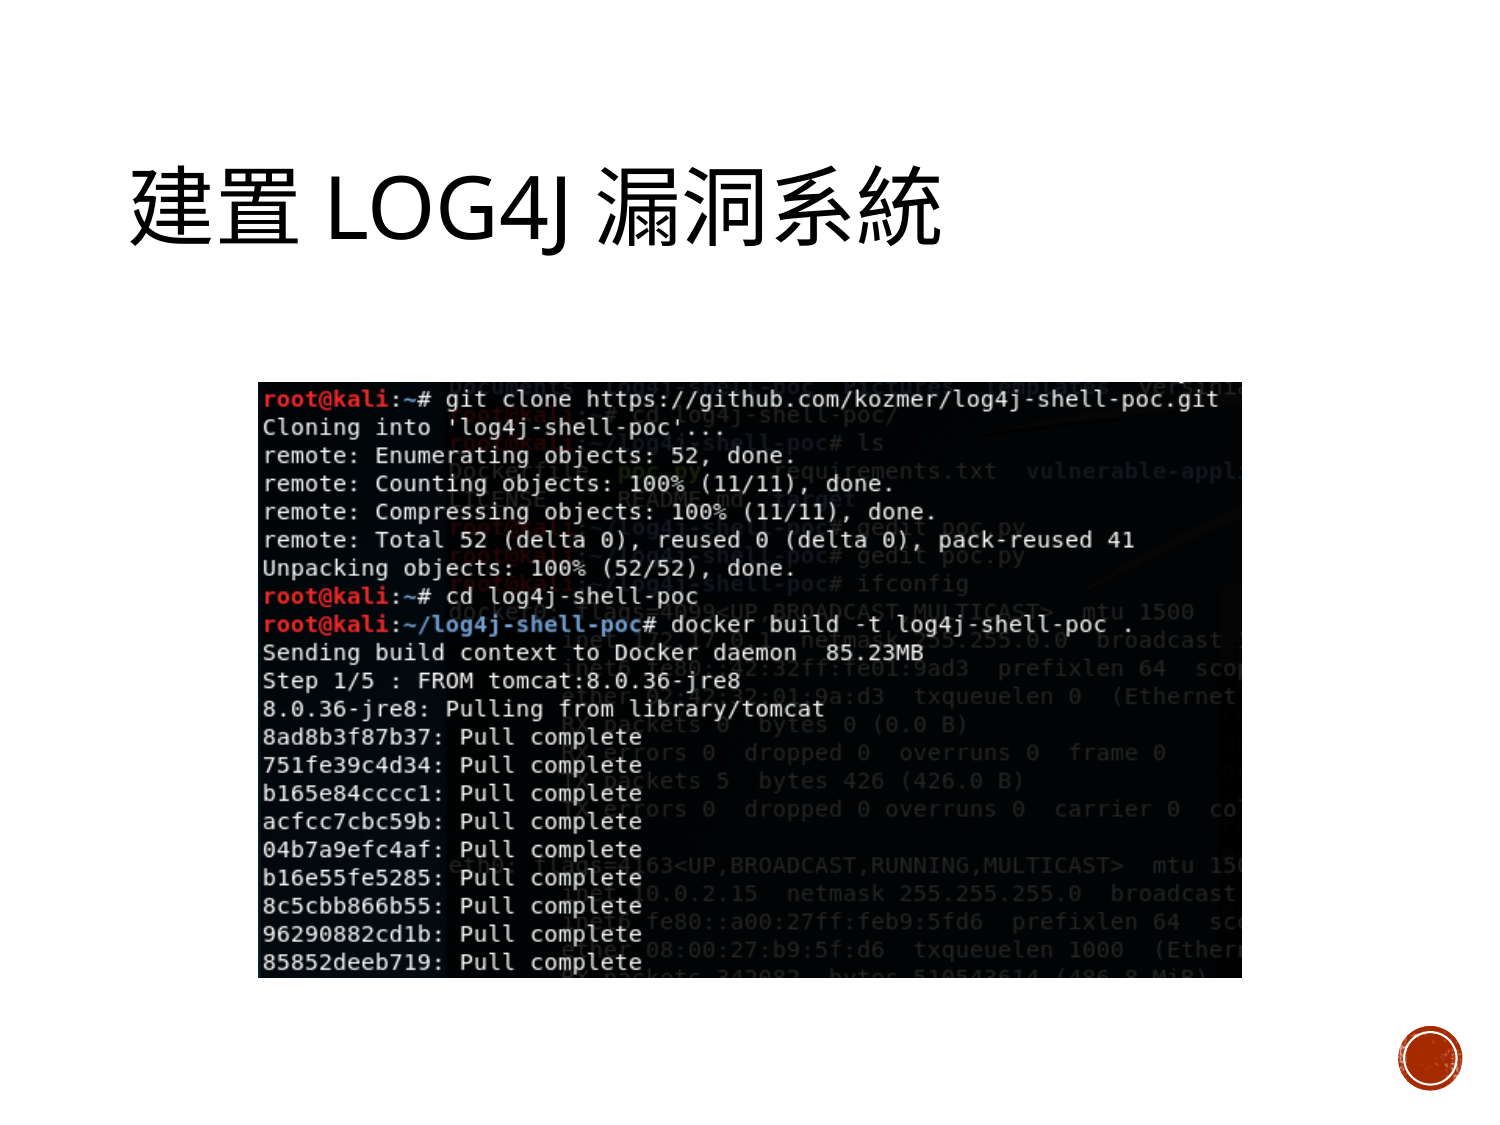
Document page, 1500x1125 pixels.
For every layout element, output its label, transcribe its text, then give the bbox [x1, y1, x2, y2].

title 建置log4j漏洞系統 [112, 79, 1388, 344]
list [261, 384, 1240, 977]
